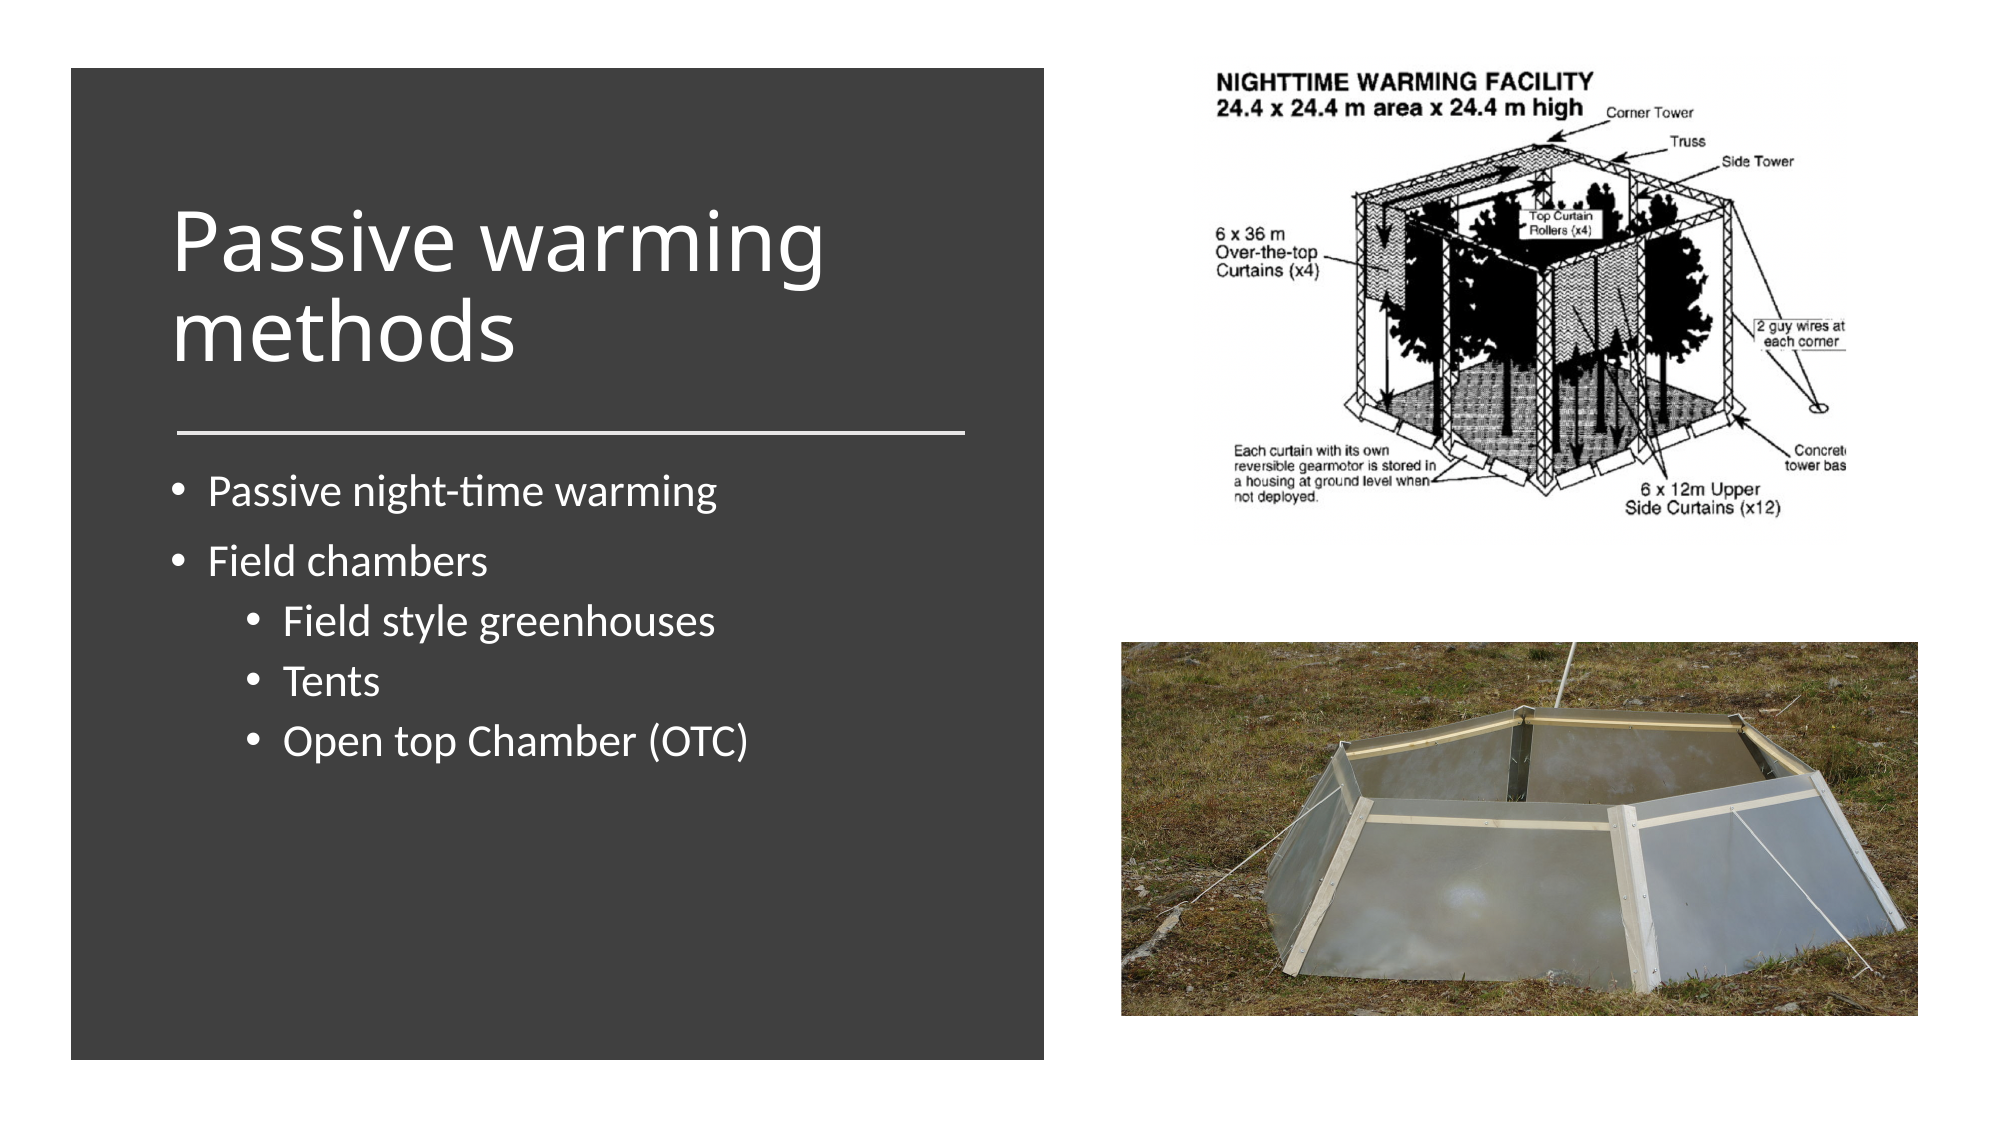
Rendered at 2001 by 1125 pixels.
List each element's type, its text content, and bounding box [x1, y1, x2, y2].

list Passive night-time warming Field chambers Field style greenhouses Tents Open top Chamber (OTC) [155, 459, 965, 950]
title Passive warming methods [155, 172, 965, 407]
picture [1192, 56, 1847, 545]
text_box [80, 77, 1035, 1050]
picture [1121, 642, 1918, 1016]
